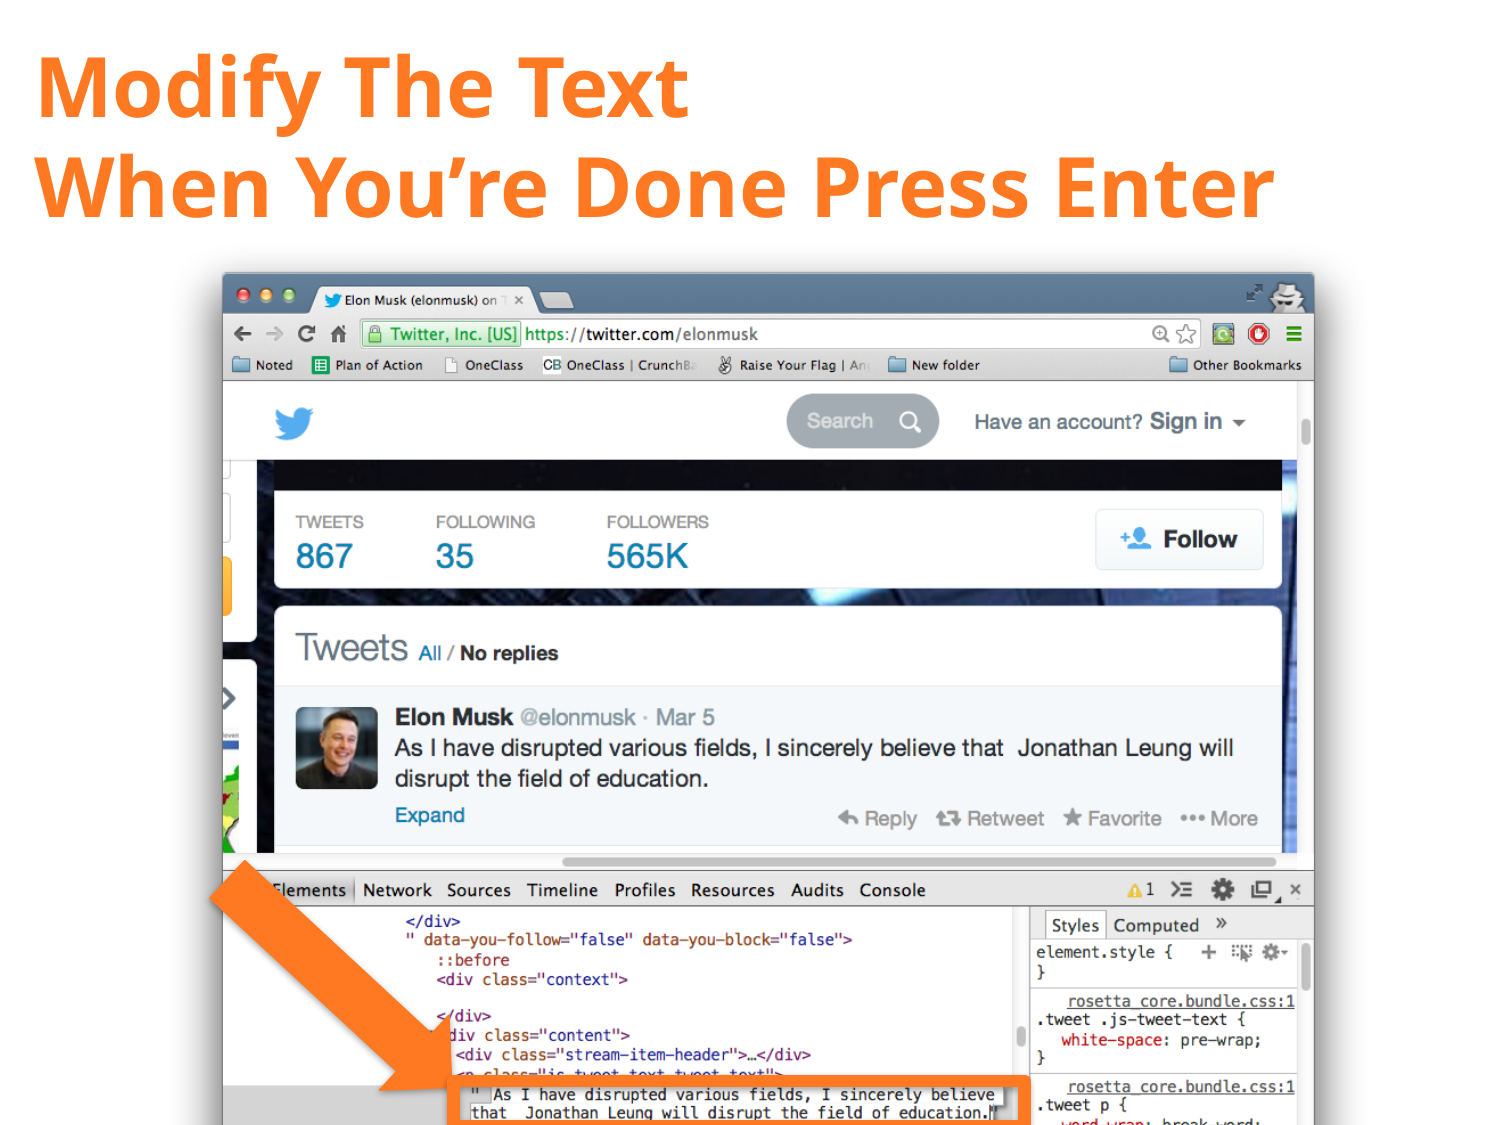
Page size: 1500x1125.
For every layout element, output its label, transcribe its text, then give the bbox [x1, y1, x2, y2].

picture [158, 233, 1380, 1125]
text_box Modify The Text When You’re Done Press Enter [19, 40, 1500, 228]
